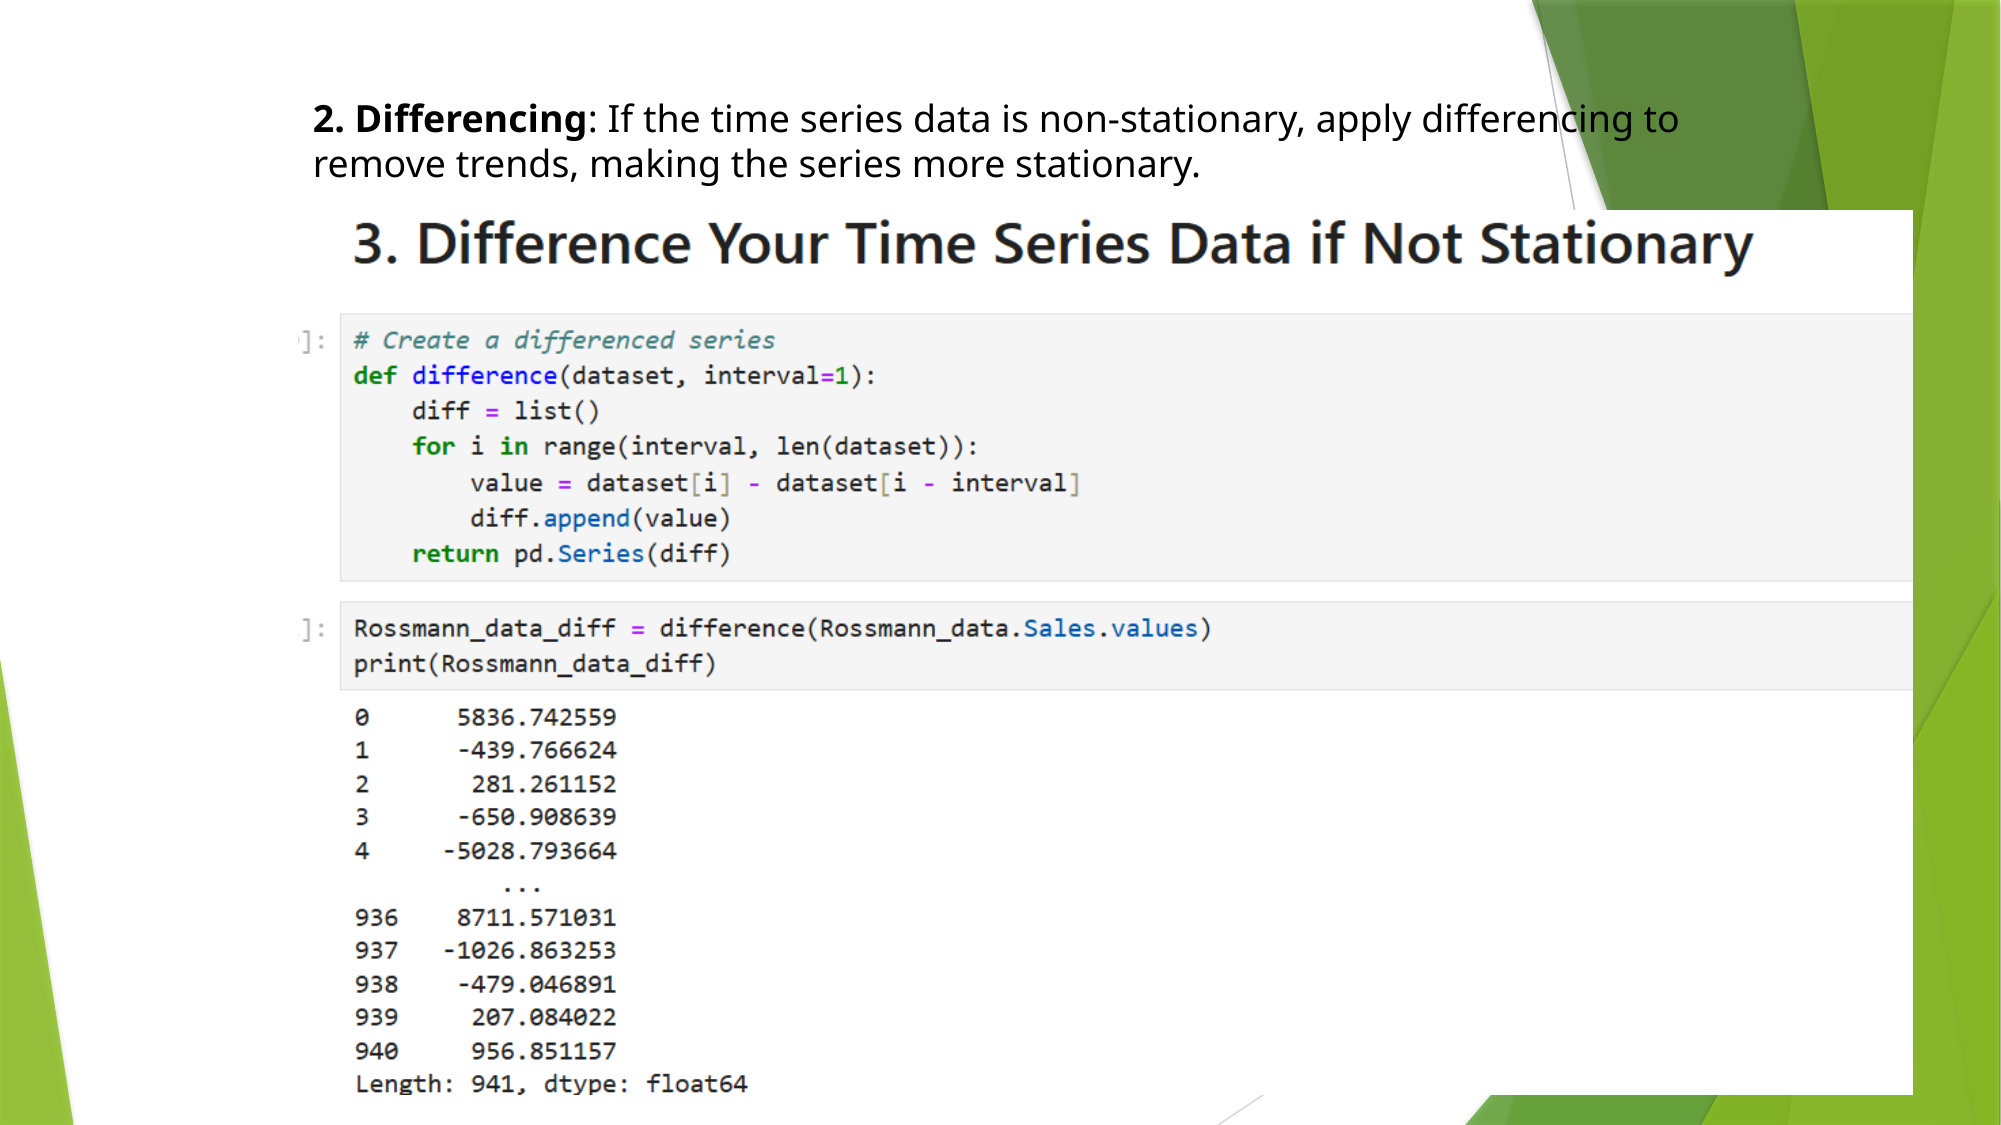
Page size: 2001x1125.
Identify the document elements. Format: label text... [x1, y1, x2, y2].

picture [297, 209, 1913, 1096]
text_box 2. Differencing: If the time series data is non-stationary, apply differencing to remove trends, making the series more stationary. [298, 87, 1777, 193]
